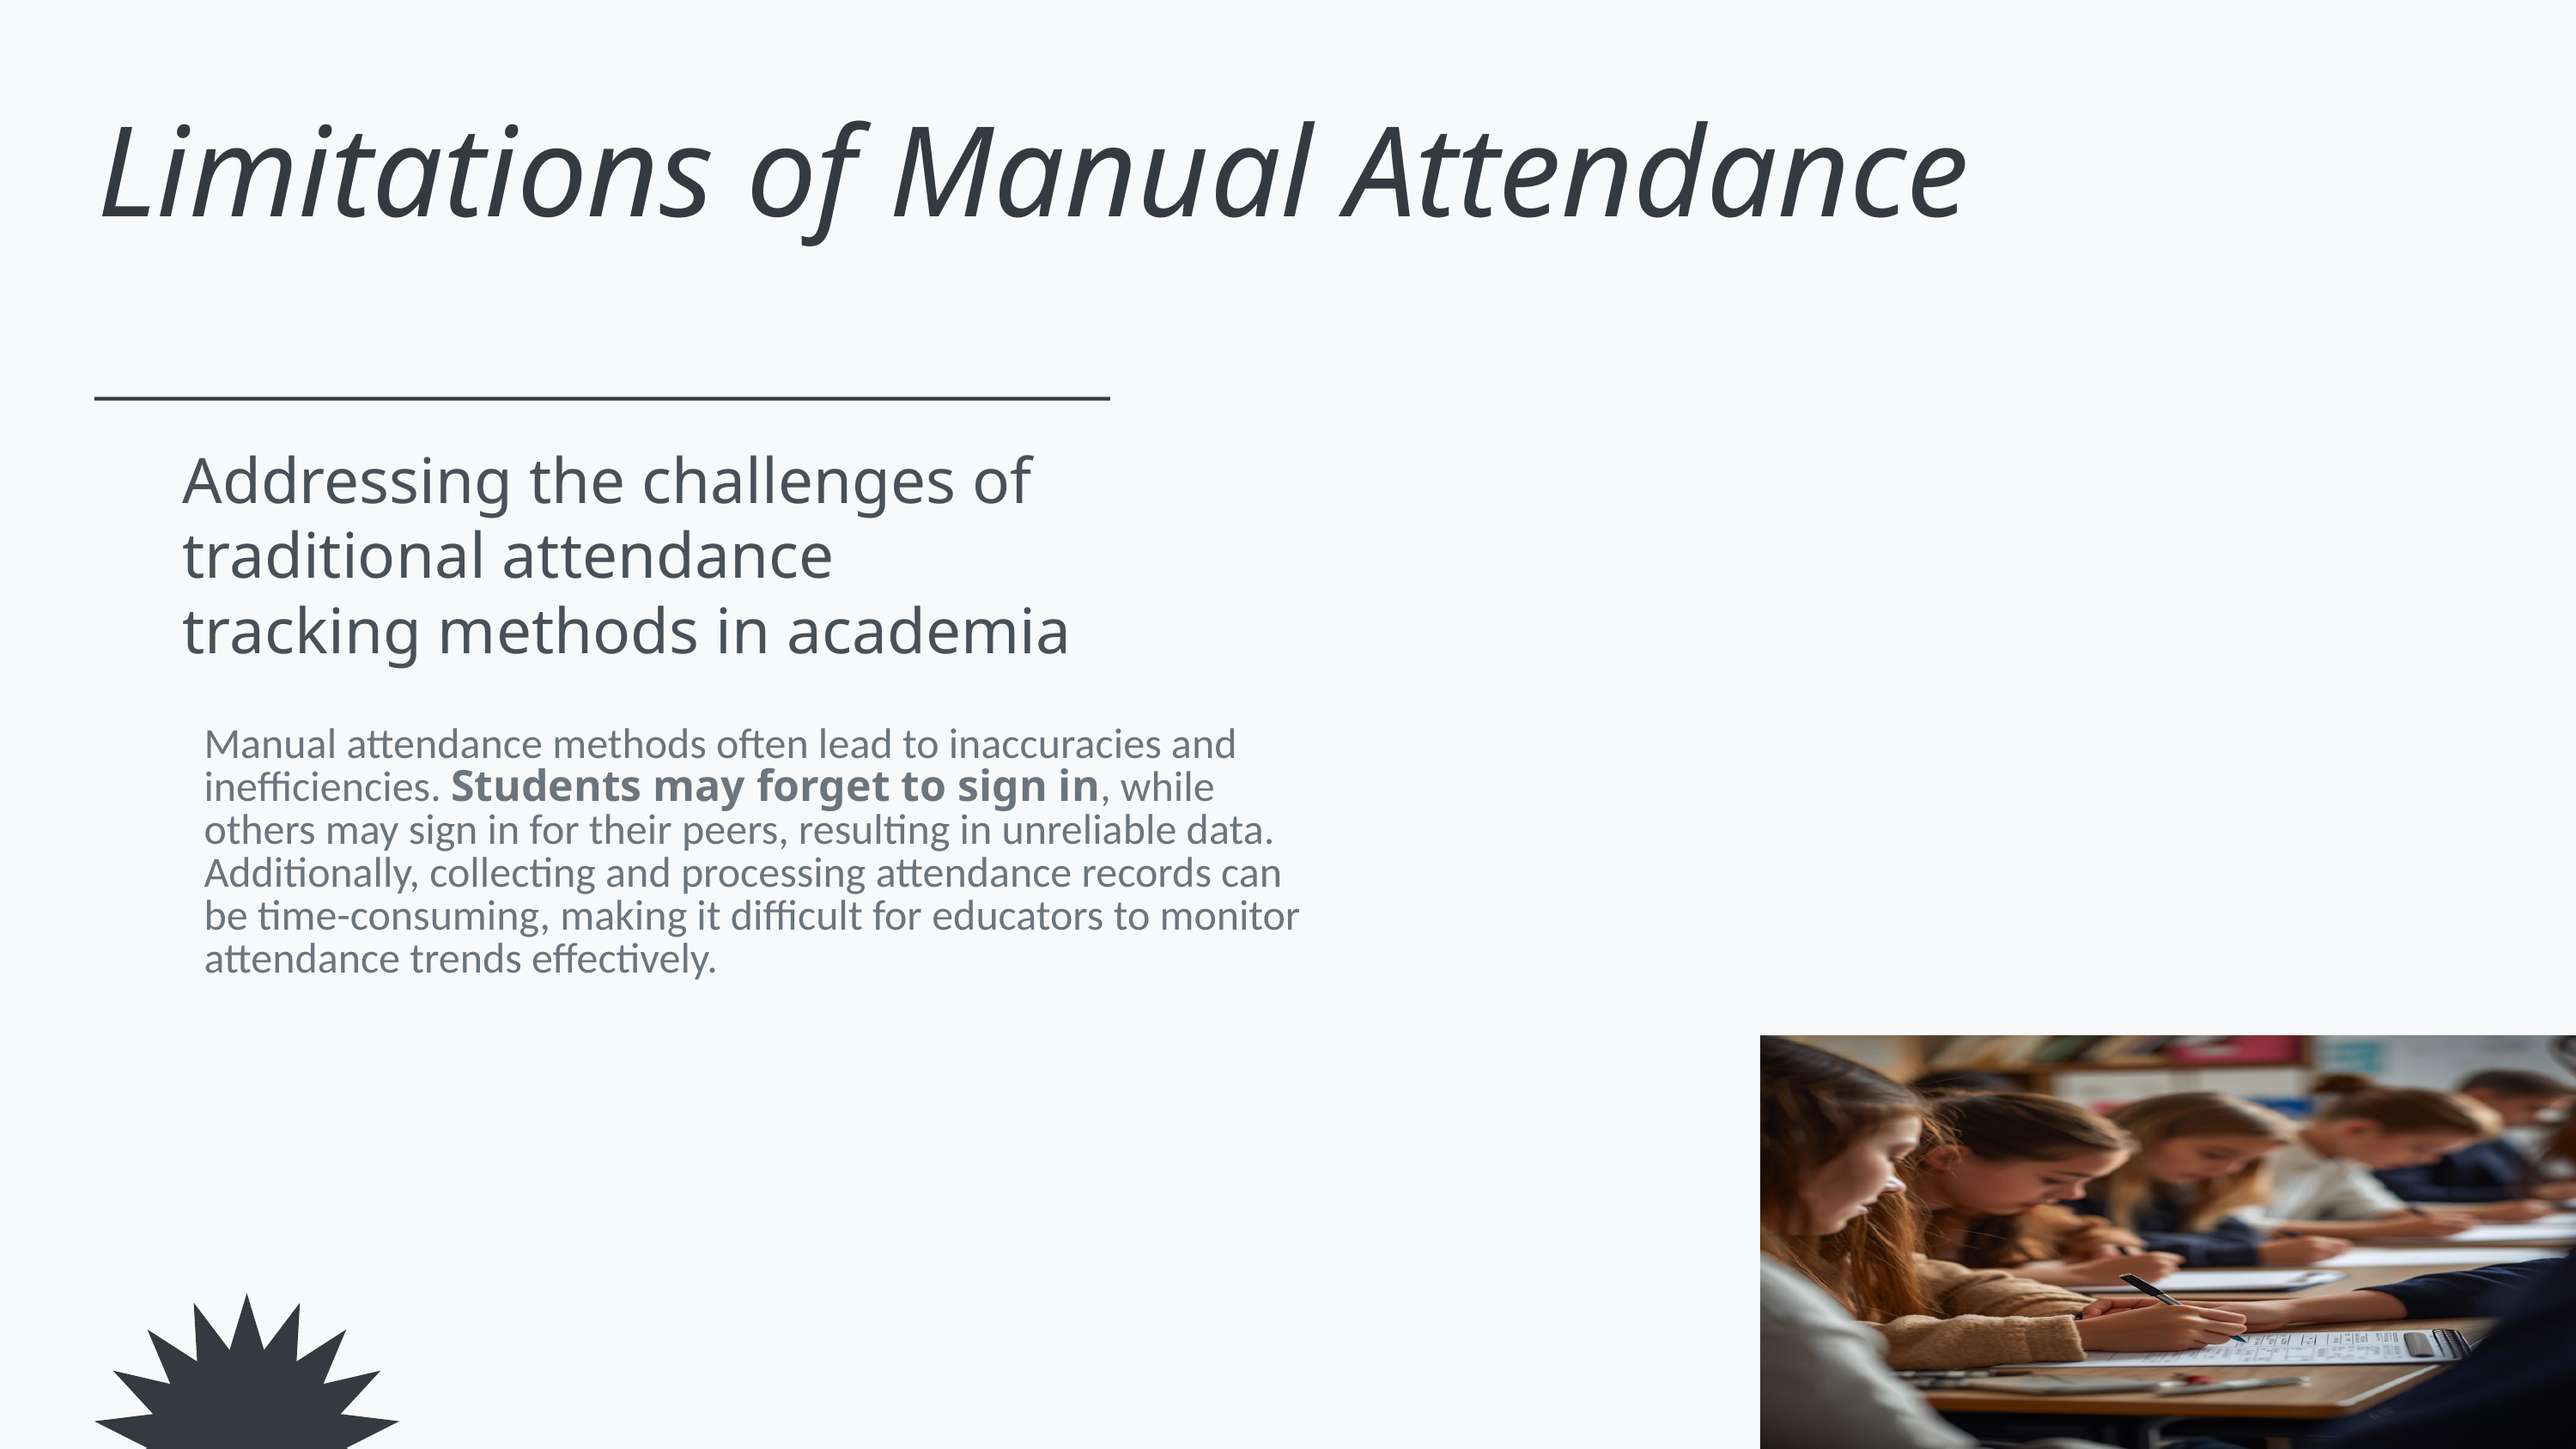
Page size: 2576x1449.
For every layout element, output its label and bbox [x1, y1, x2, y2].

text_box [94, 1293, 400, 1449]
text_box [1759, 1034, 2576, 1449]
text_box [94, 101, 2459, 985]
